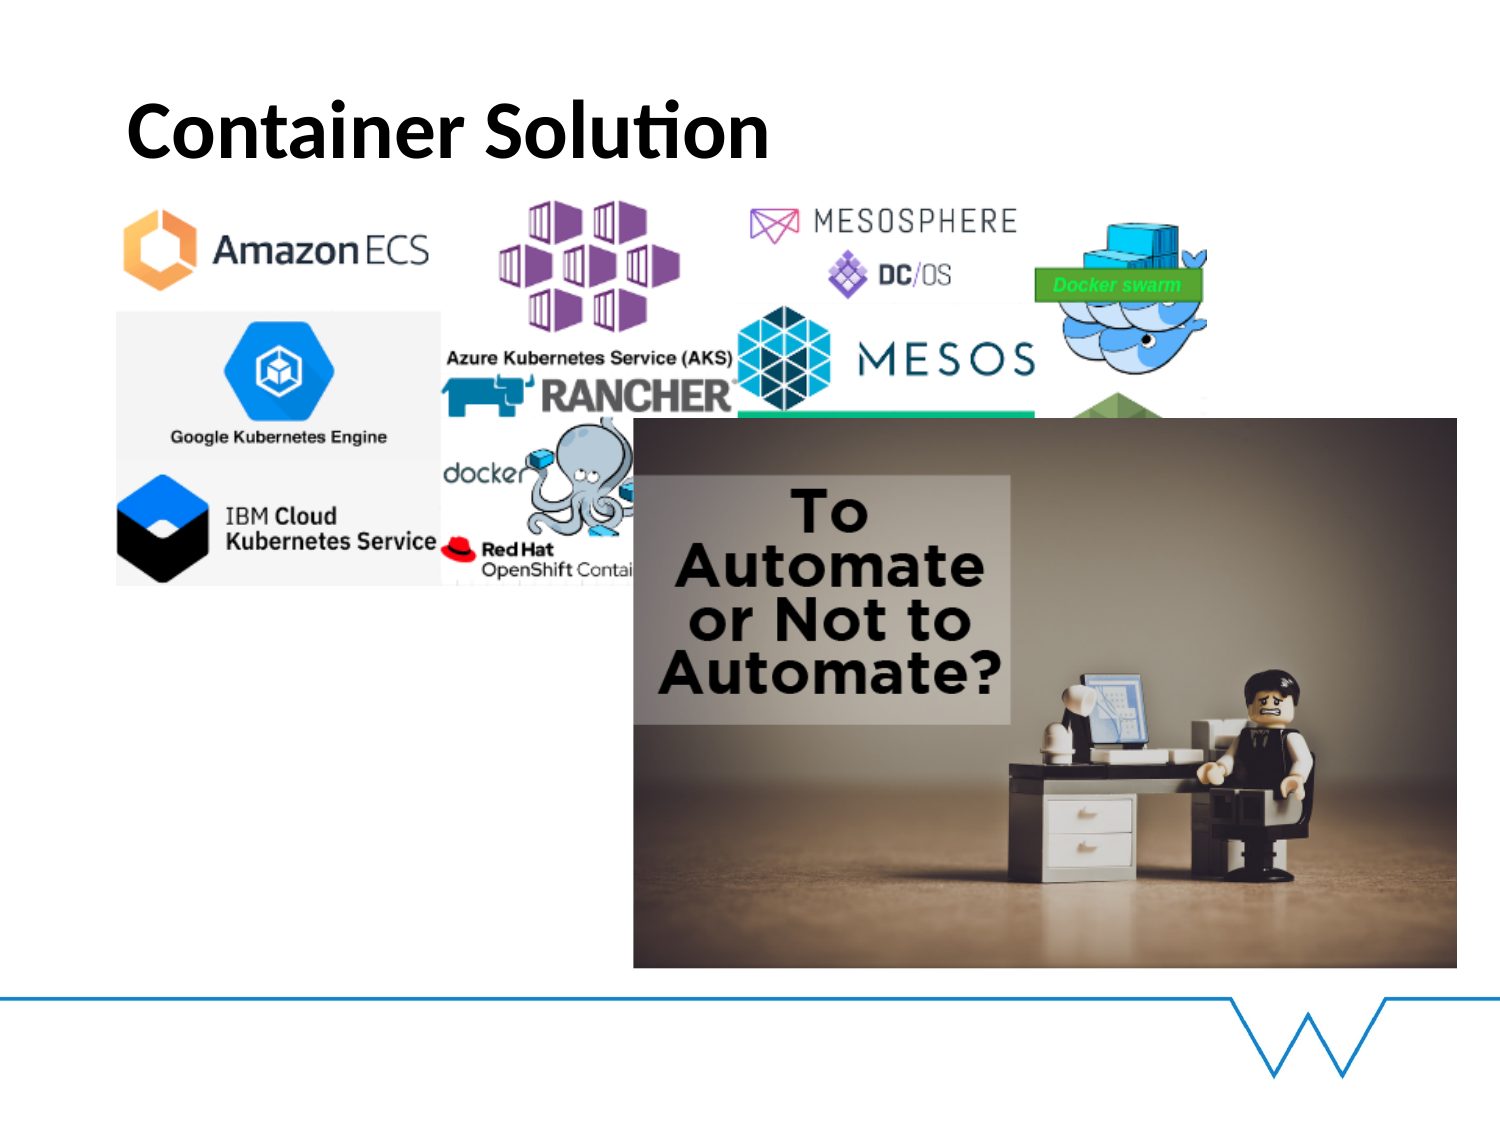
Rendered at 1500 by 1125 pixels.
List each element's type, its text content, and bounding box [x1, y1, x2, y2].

title Container Solution [112, 37, 1388, 213]
picture [0, 0, 1500, 1125]
